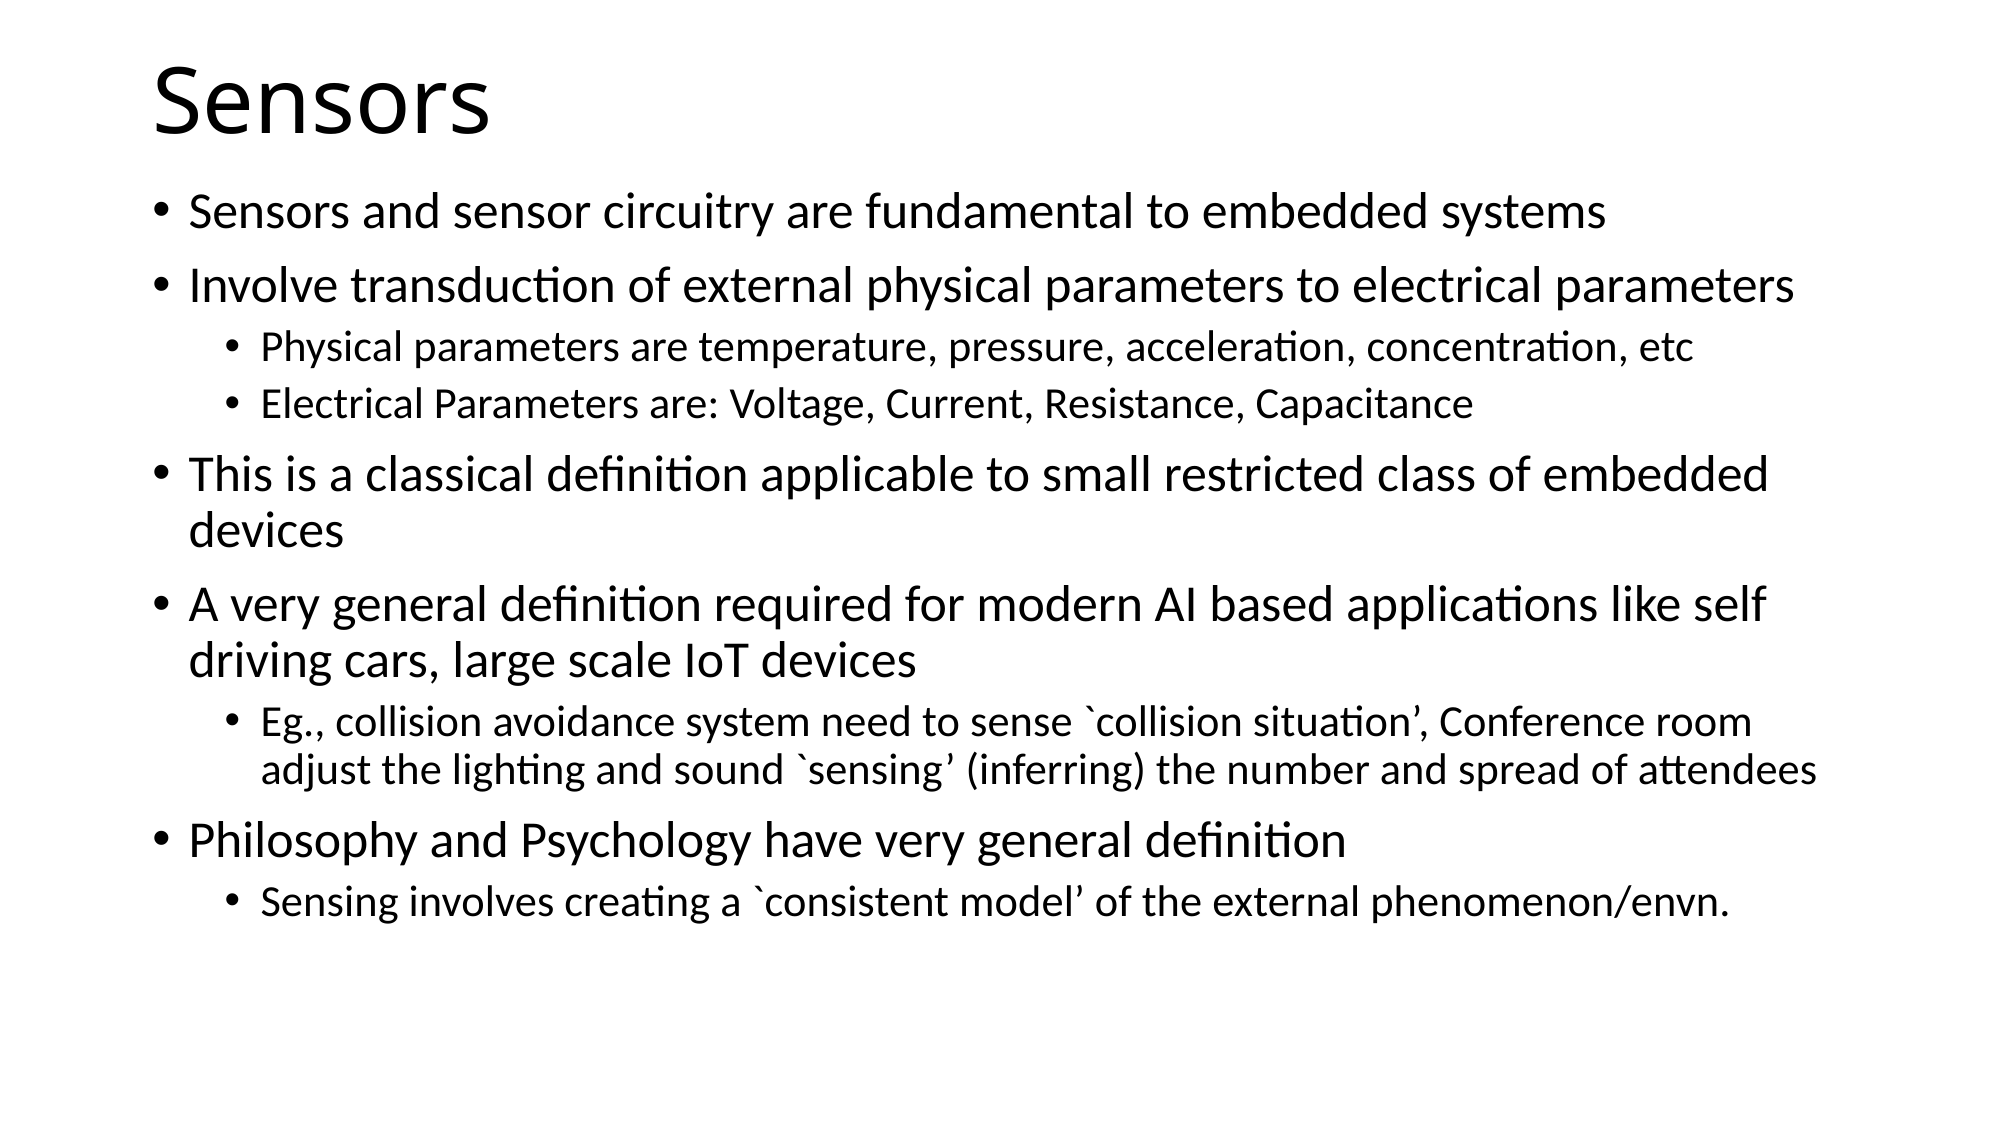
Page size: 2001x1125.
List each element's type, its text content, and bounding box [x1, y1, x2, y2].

title Sensors [137, 31, 1863, 176]
list Sensors and sensor circuitry are fundamental to embedded systems Involve transduction of external physical parameters to electrical parameters Physical parameters are temperature, pressure, acceleration, concentration, etc Electrical Parameters are: Voltage, Current, Resistance, Capacitance This is a classical definition applicable to small restricted class of embedded devices A very general definition required for modern AI based applications like self driving cars, large scale IoT devices Eg., collision avoidance system need to sense `collision situation’, Conference room adjust the lighting and sound `sensing’ (inferring) the number and spread of attendees Philosophy and Psychology have very general definition Sensing involves creating a `consistent model’ of the external phenomenon/envn. [137, 176, 1863, 1014]
